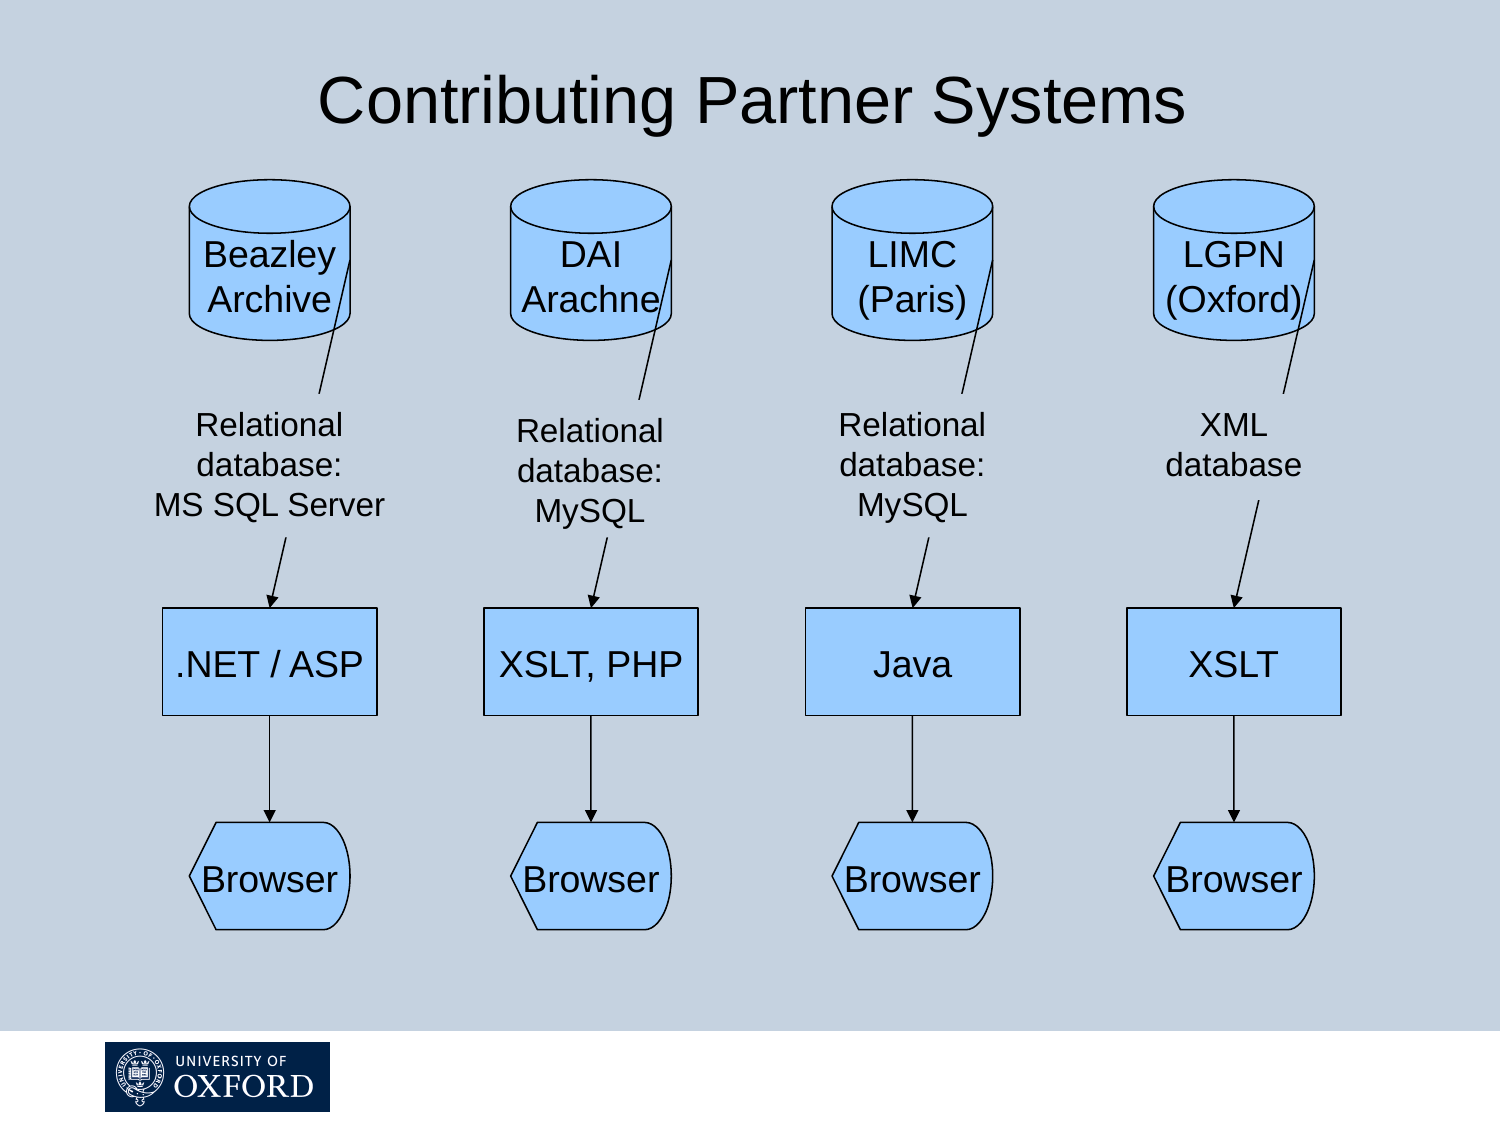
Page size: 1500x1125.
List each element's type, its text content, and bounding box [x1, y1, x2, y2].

text_box Browser [832, 822, 993, 930]
text_box LGPN (Oxford) [1153, 179, 1315, 341]
text_box XML database [1239, 394, 1368, 500]
text_box XSLT [1126, 608, 1341, 716]
text_box DAI Arachne [510, 179, 672, 341]
text_box XML database [1099, 394, 1228, 500]
text_box XSLT, PHP [483, 608, 699, 716]
text_box Relational database: MySQL [455, 399, 585, 538]
text_box Browser [1153, 822, 1315, 930]
text_box Beazley Archive [189, 179, 351, 341]
text_box Relational database: MySQL [917, 393, 1047, 538]
text_box .NET / ASP [162, 608, 377, 716]
text_box Relational database: MS SQL Server [275, 393, 404, 538]
text_box Relational database: MySQL [595, 399, 725, 538]
text_box Relational database: MySQL [778, 393, 907, 538]
text_box Java [805, 608, 1020, 716]
text_box Relational database: MS SQL Server [135, 393, 264, 538]
text_box LIMC (Paris) [832, 179, 993, 341]
text_box Browser [510, 822, 672, 930]
picture [105, 1042, 330, 1112]
text_box Contributing Partner Systems [163, 46, 1343, 120]
text_box Browser [189, 822, 351, 930]
